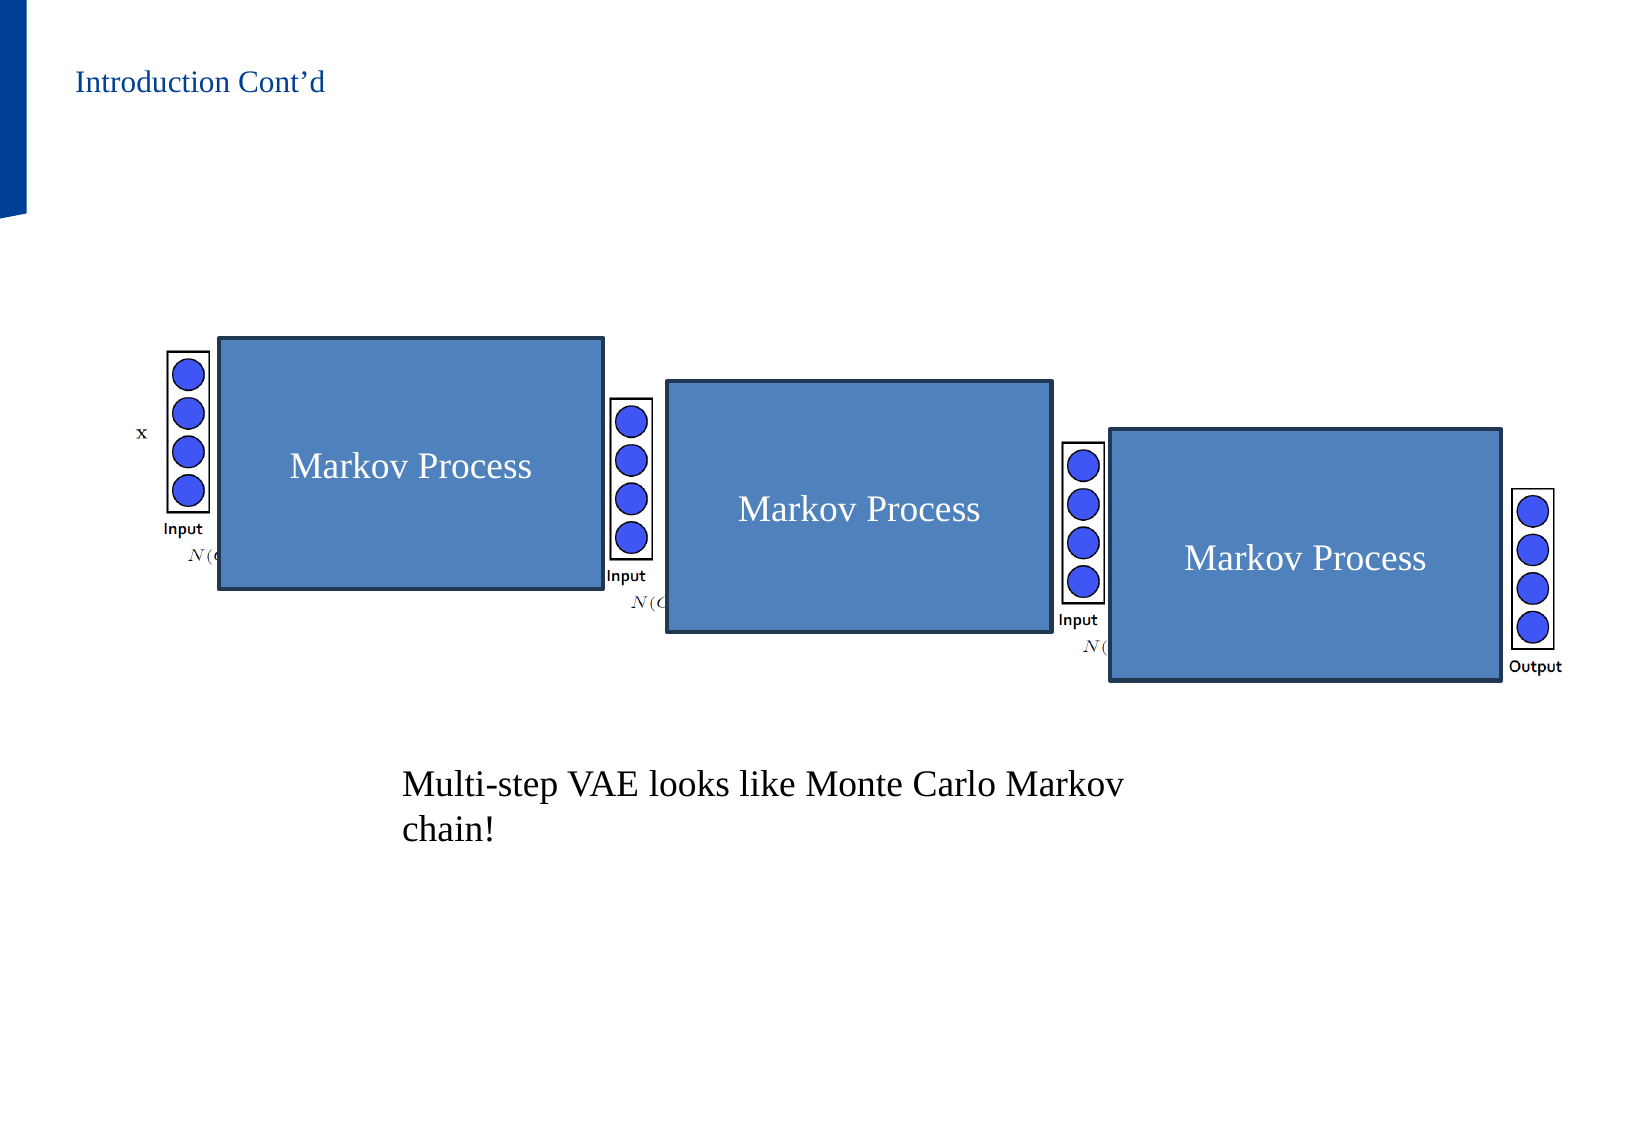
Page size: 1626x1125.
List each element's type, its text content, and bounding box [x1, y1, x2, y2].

picture [115, 337, 604, 590]
text_box Multi-step VAE looks like Monte Carlo Markov chain! [387, 751, 1238, 857]
text_box Markov Process [665, 379, 1054, 391]
picture [1057, 429, 1569, 681]
text_box [0, 0, 29, 221]
picture [605, 385, 1049, 637]
text_box Introduction Cont’d [60, 54, 1484, 107]
